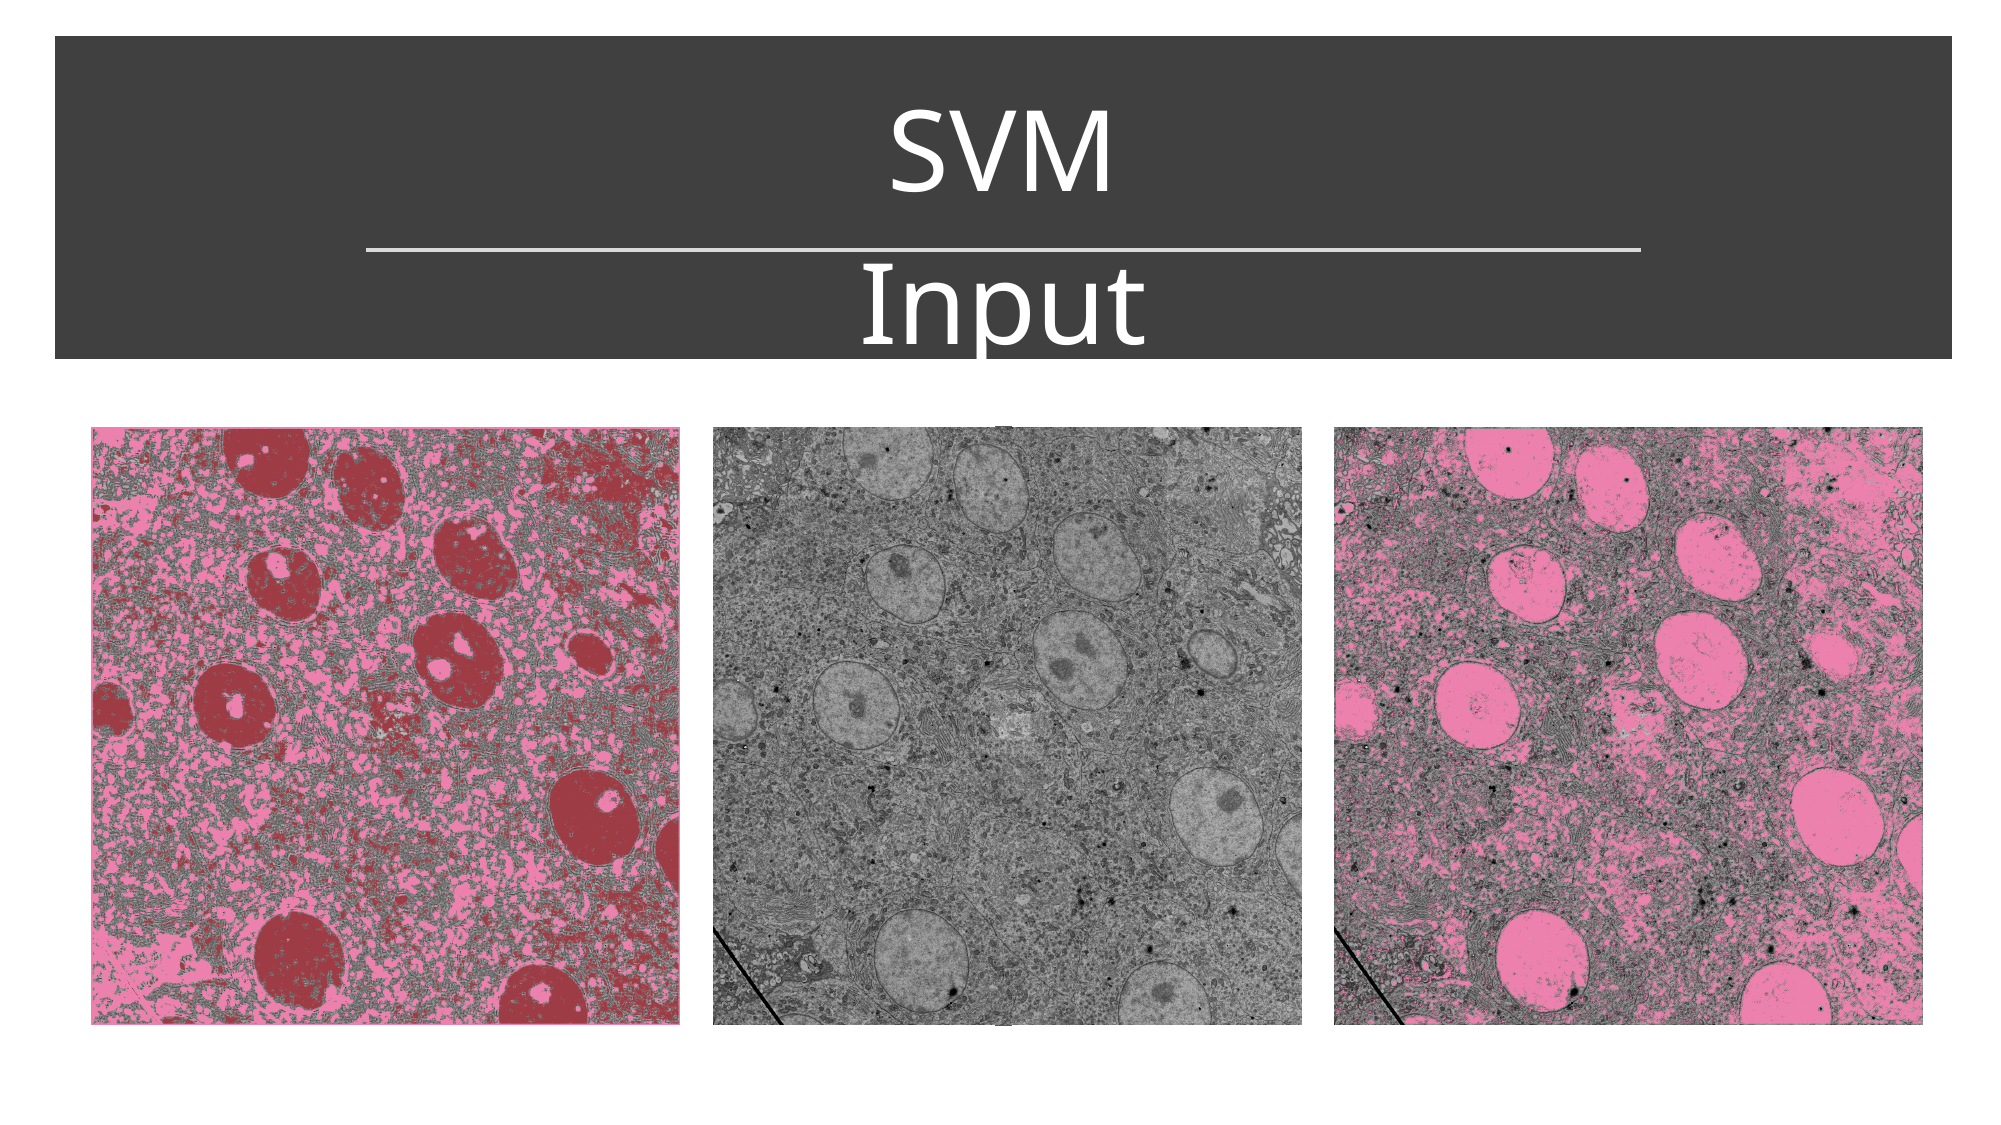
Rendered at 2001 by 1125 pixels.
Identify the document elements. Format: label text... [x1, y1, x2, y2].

picture [713, 427, 1302, 1025]
title SVM [89, 71, 1917, 224]
text_box Input [845, 250, 1162, 377]
text_box Input [845, 240, 1162, 249]
picture [91, 427, 680, 1025]
picture [1334, 427, 1923, 1025]
text_box [64, 45, 1942, 350]
